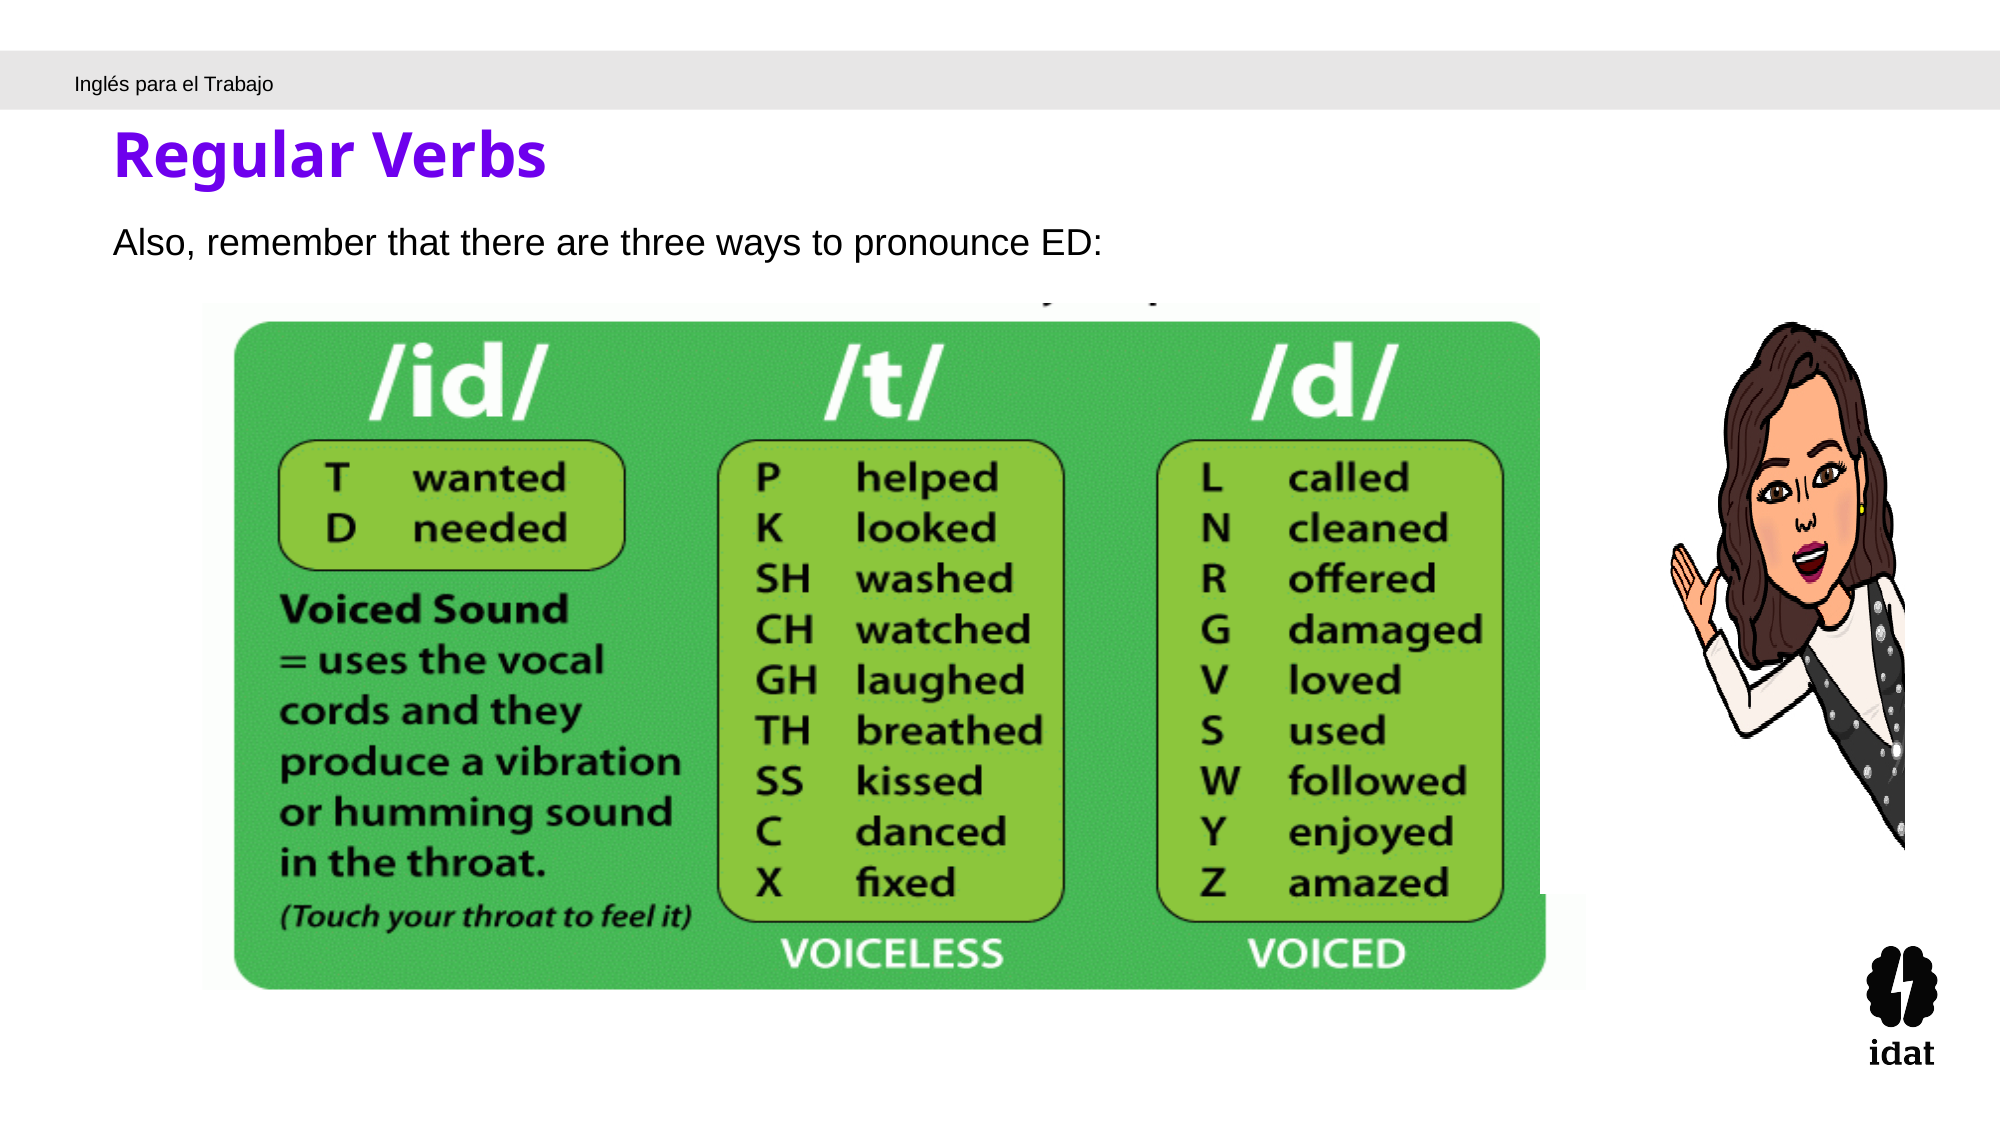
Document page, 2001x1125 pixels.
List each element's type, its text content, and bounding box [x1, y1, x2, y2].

text_box Also, remember that there are three ways to pronounce ED: [102, 190, 1923, 354]
picture [202, 271, 1905, 990]
picture [1866, 946, 1938, 1065]
list Regular Verbs [96, 125, 995, 204]
list Inglés para el Trabajo [74, 58, 690, 106]
